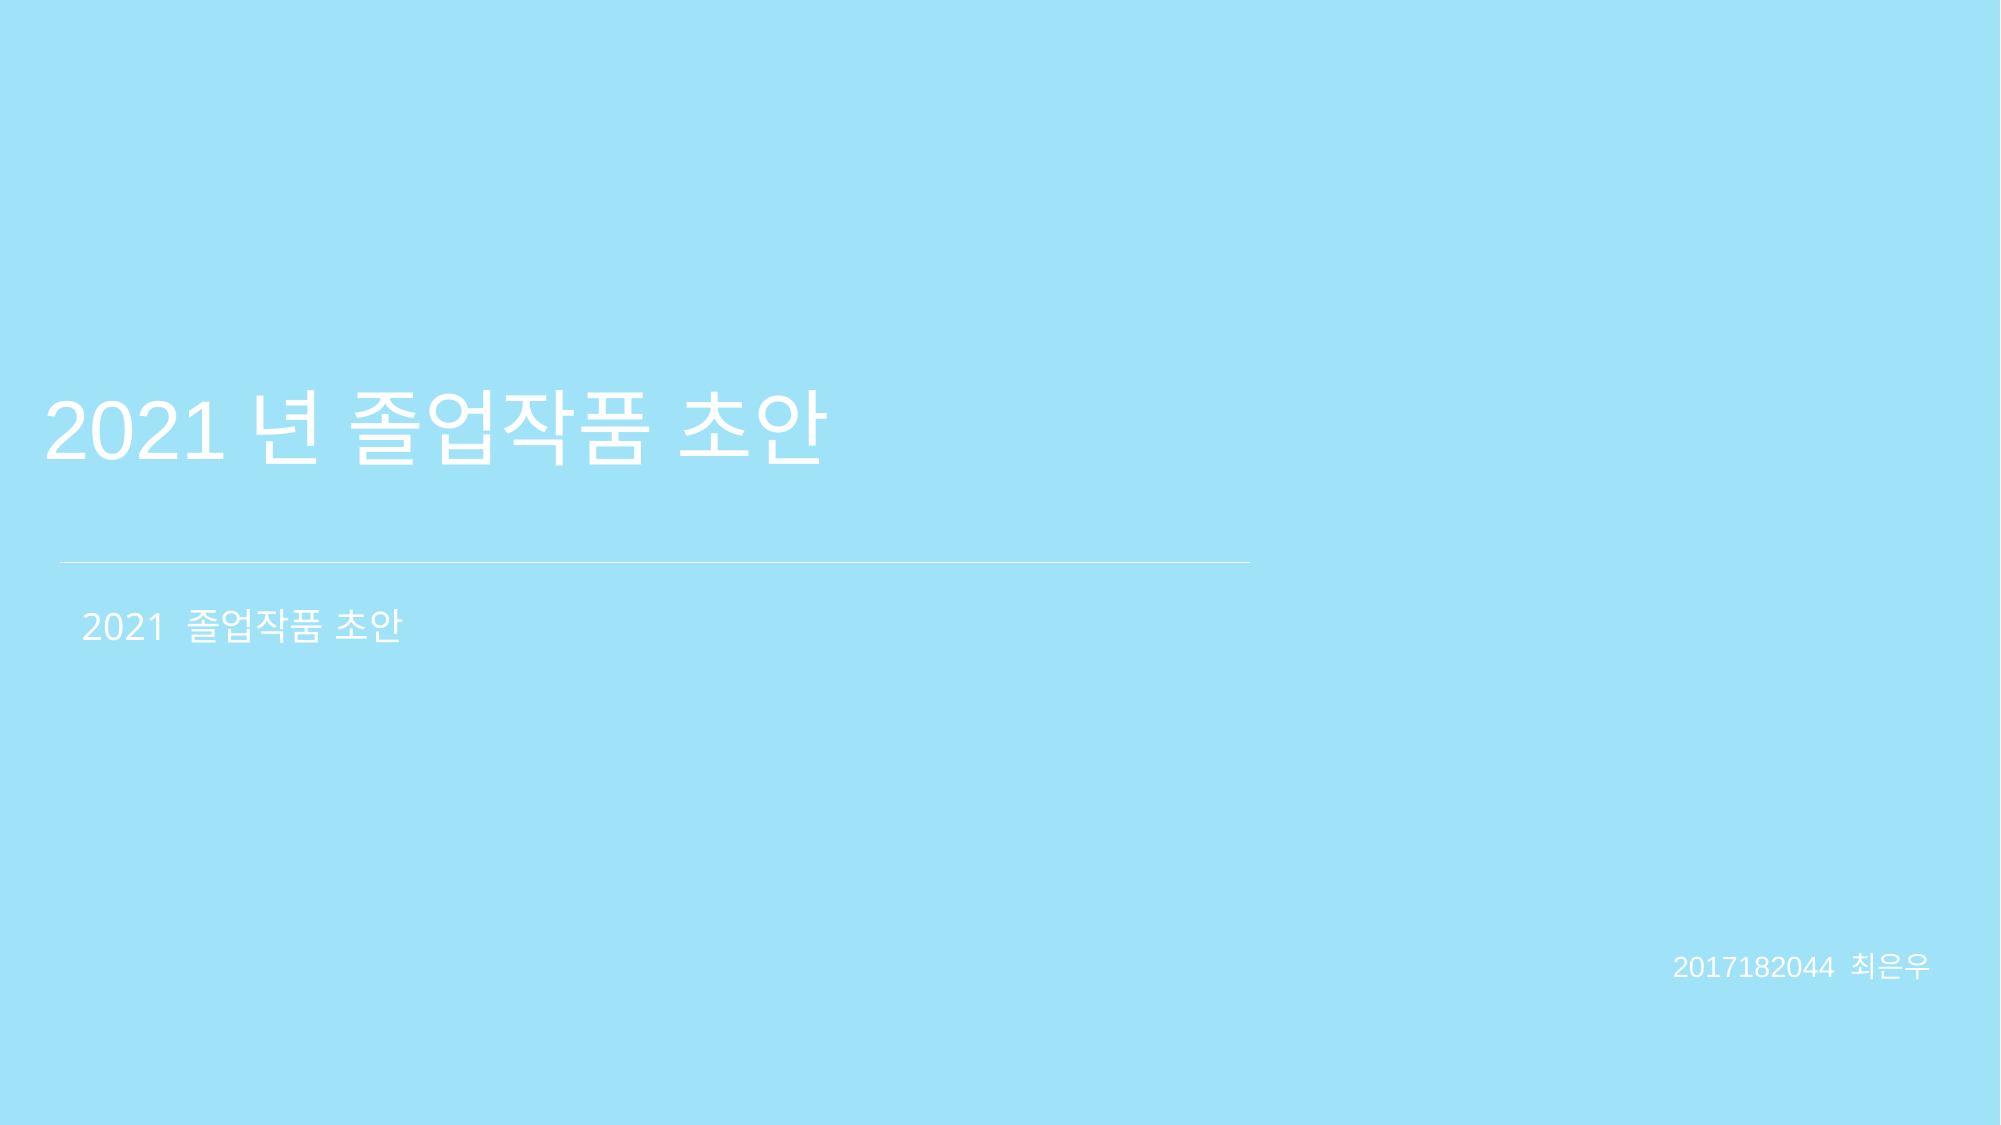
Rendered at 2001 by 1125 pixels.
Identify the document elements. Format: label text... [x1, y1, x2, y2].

text_box 2017182044 최은우 [1658, 940, 1947, 1026]
text_box 2021년 졸업작품 초안 [28, 369, 1121, 621]
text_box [59, 562, 1250, 657]
